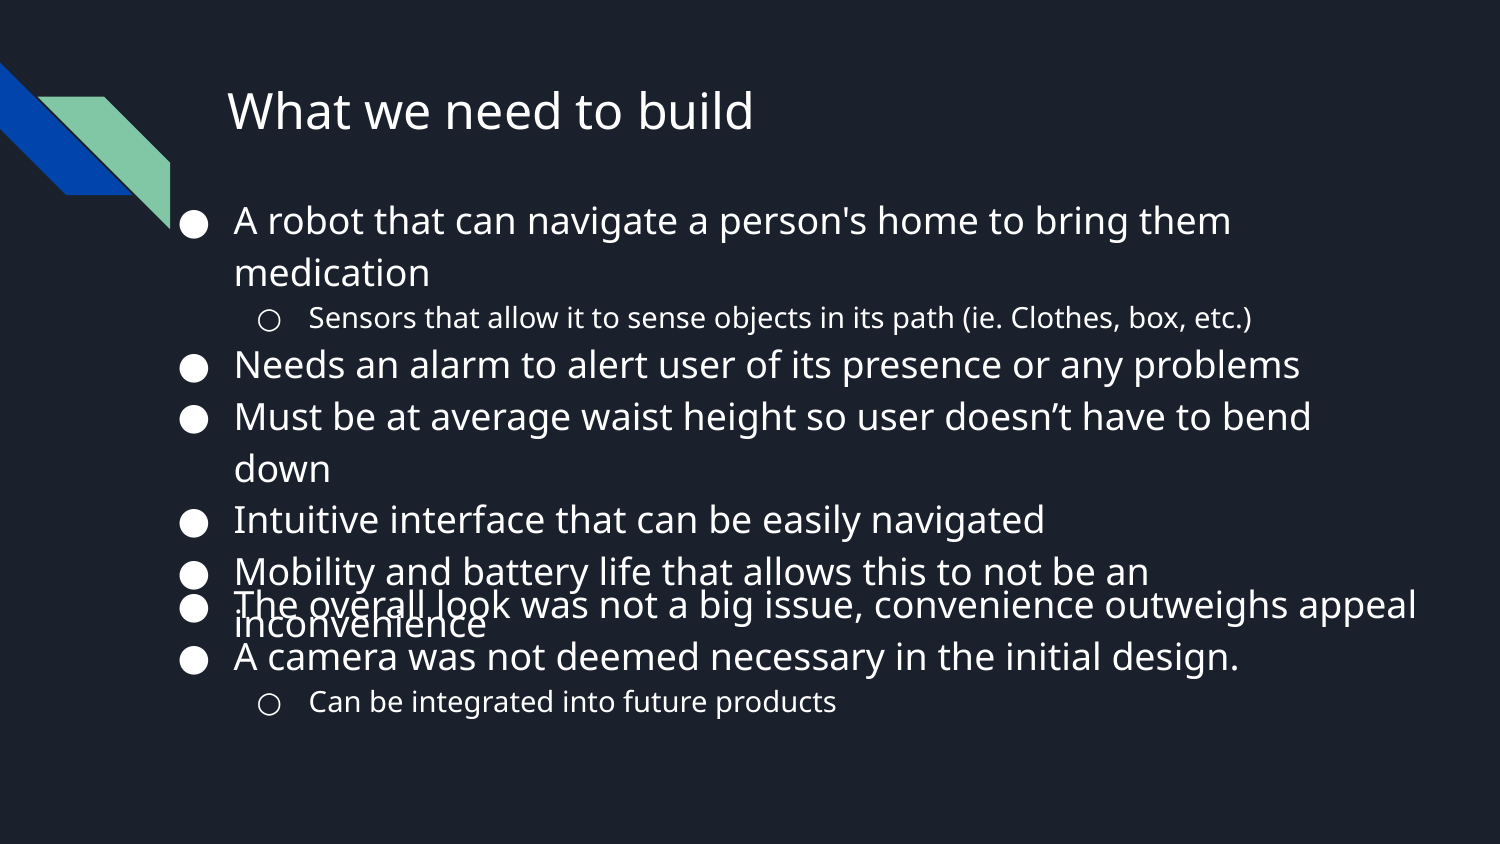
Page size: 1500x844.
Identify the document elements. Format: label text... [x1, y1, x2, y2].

list A robot that can navigate a person's home to bring them medication Sensors that allow it to sense objects in its path (ie. Clothes, box, etc.) Needs an alarm to alert user of its presence or any problems Must be at average waist height so user doesn’t have to bend down Intuitive interface that can be easily navigated Mobility and battery life that allows this to not be an inconvenience [143, 175, 1368, 442]
list The overall look was not a big issue, convenience outweighs appeal A camera was not deemed necessary in the initial design. Can be integrated into future products [143, 559, 1500, 763]
title What we need to build [212, 64, 1368, 175]
